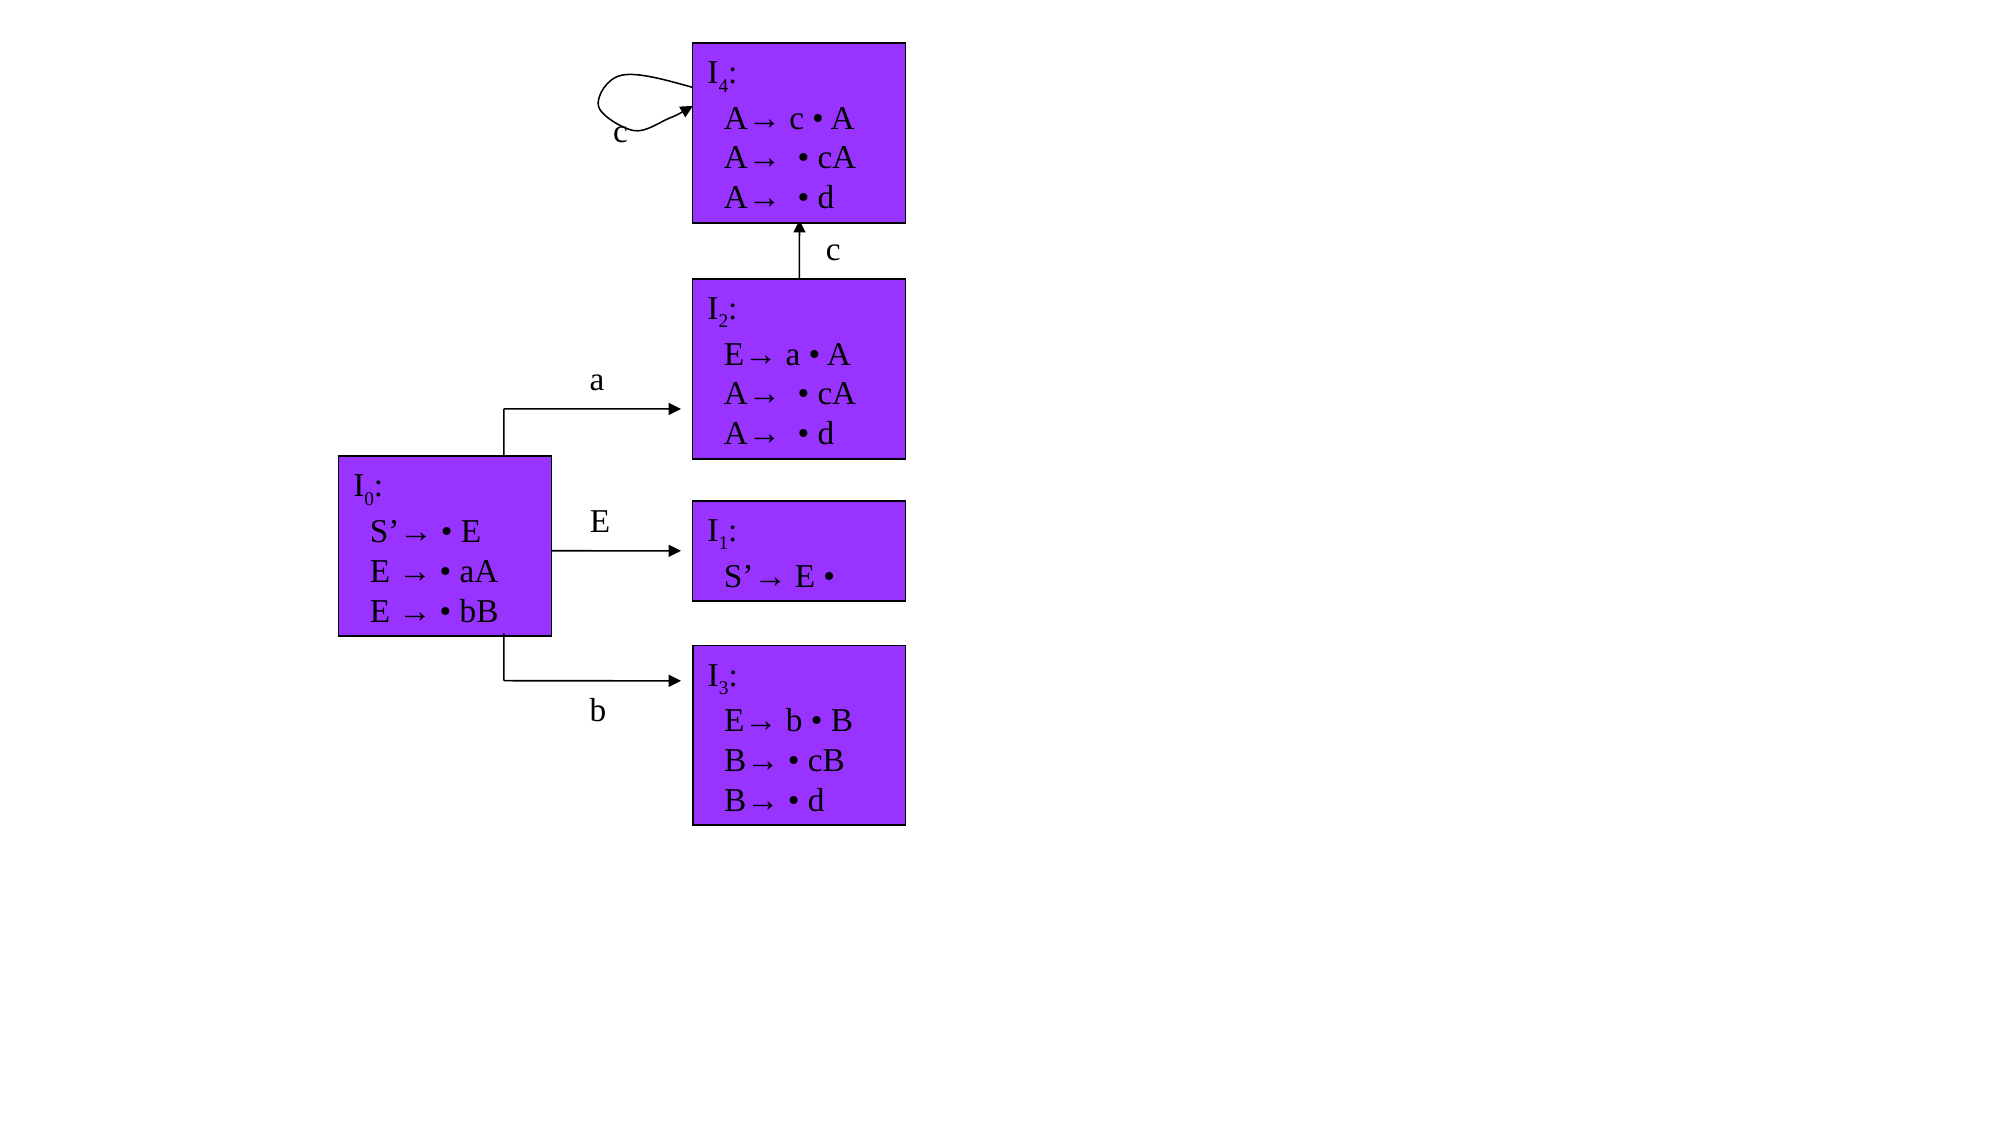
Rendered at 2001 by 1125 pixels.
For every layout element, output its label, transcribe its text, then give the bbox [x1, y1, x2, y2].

text_box I4: A→ c • A A→ • cA A→ • d [692, 42, 906, 223]
text_box [598, 74, 693, 131]
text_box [550, 491, 681, 551]
text_box I2: E→ a • A A→ • cA A→ • d [692, 278, 906, 459]
text_box I1: S’→ E • [692, 501, 906, 602]
text_box I0: S’→ • E E → • aA E → • bB [338, 456, 552, 637]
text_box b [574, 680, 623, 736]
text_box [793, 223, 806, 279]
text_box [623, 674, 681, 687]
text_box a [574, 349, 623, 405]
text_box [503, 402, 681, 416]
text_box c [811, 223, 859, 275]
text_box I3: E→ b • B B→ • cB B→ • d [692, 645, 906, 826]
text_box c [598, 101, 634, 157]
